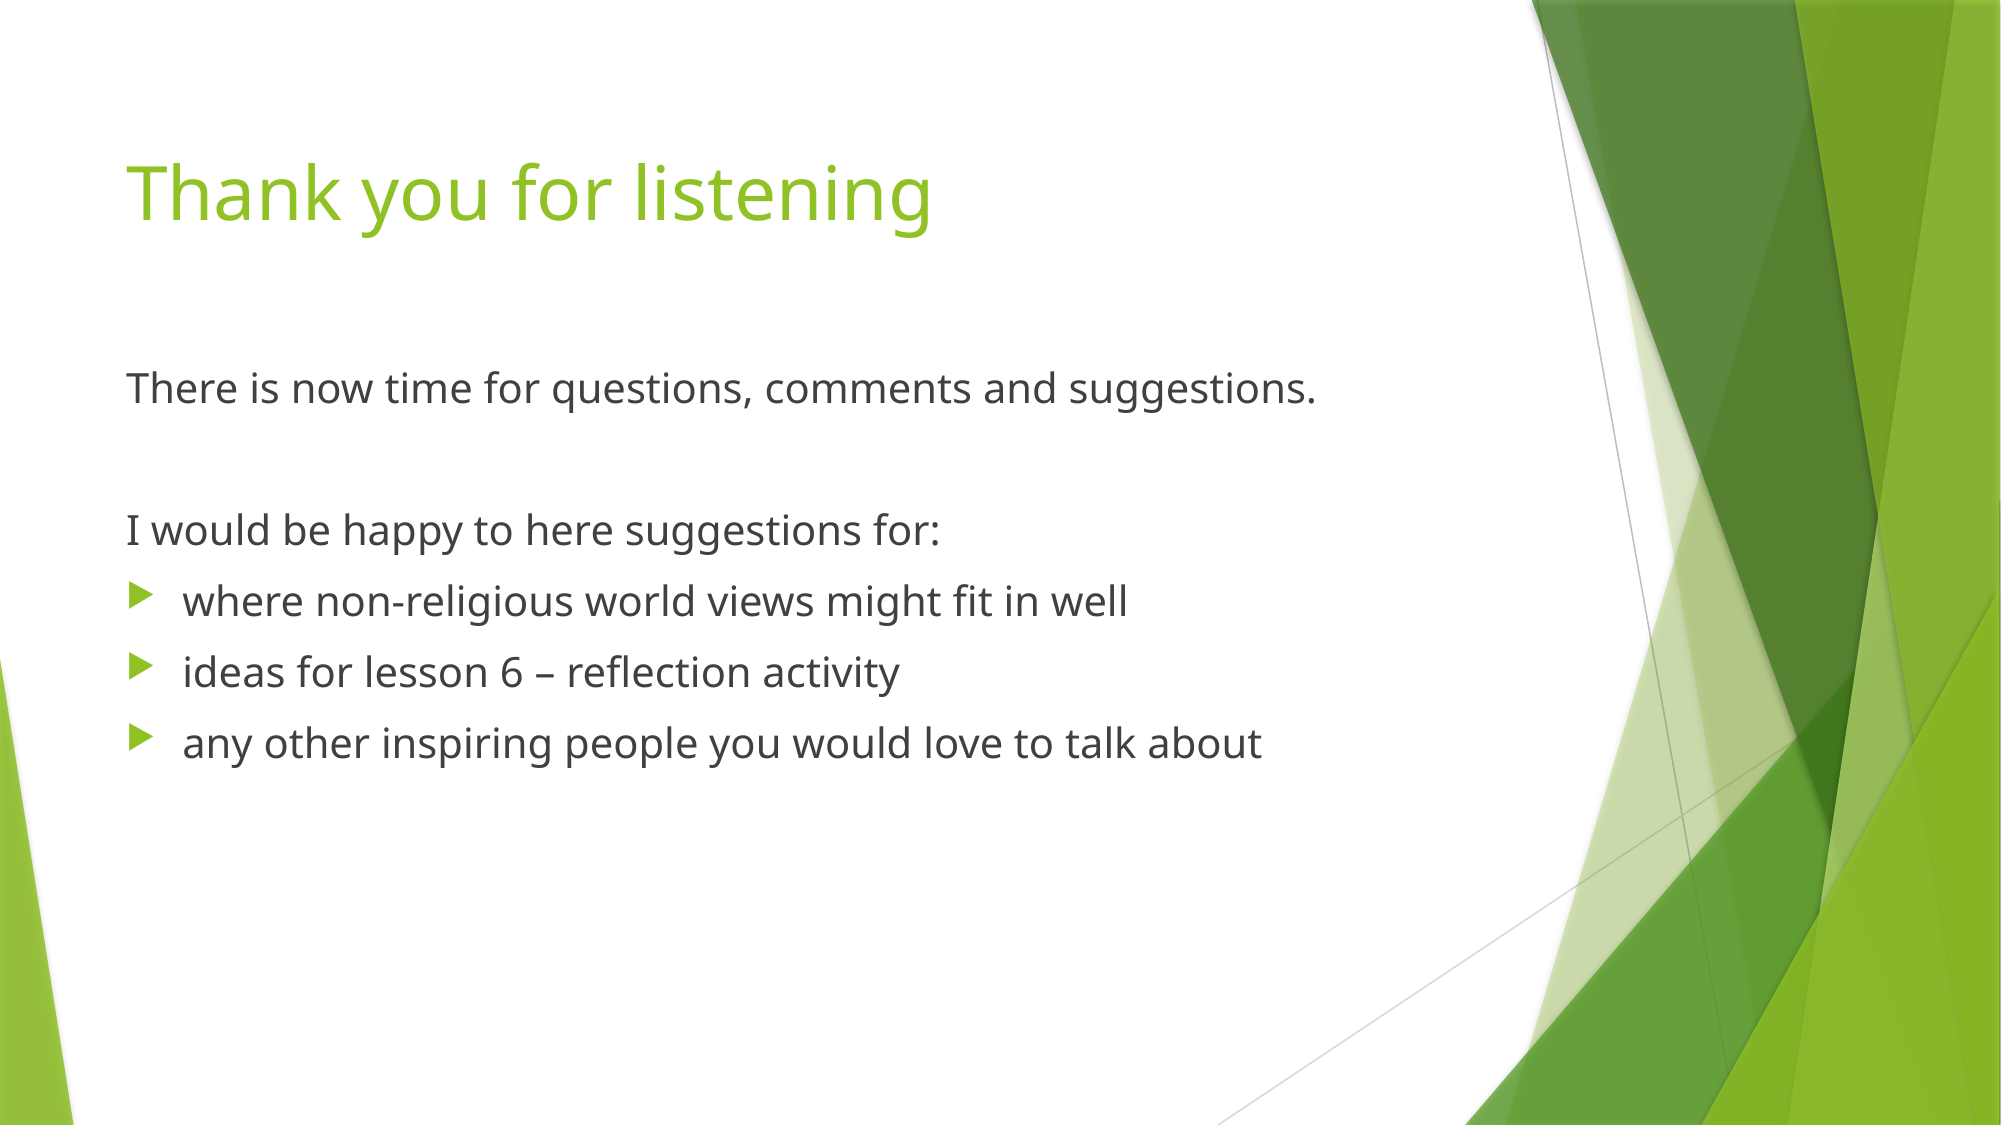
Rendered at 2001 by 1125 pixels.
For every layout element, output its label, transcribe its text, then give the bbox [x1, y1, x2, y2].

list There is now time for questions, comments and suggestions. I would be happy to here suggestions for: where non-religious world views might fit in well ideas for lesson 6 – reflection activity any other inspiring people you would love to talk about [111, 354, 1522, 940]
title Thank you for listening [111, 137, 1522, 354]
